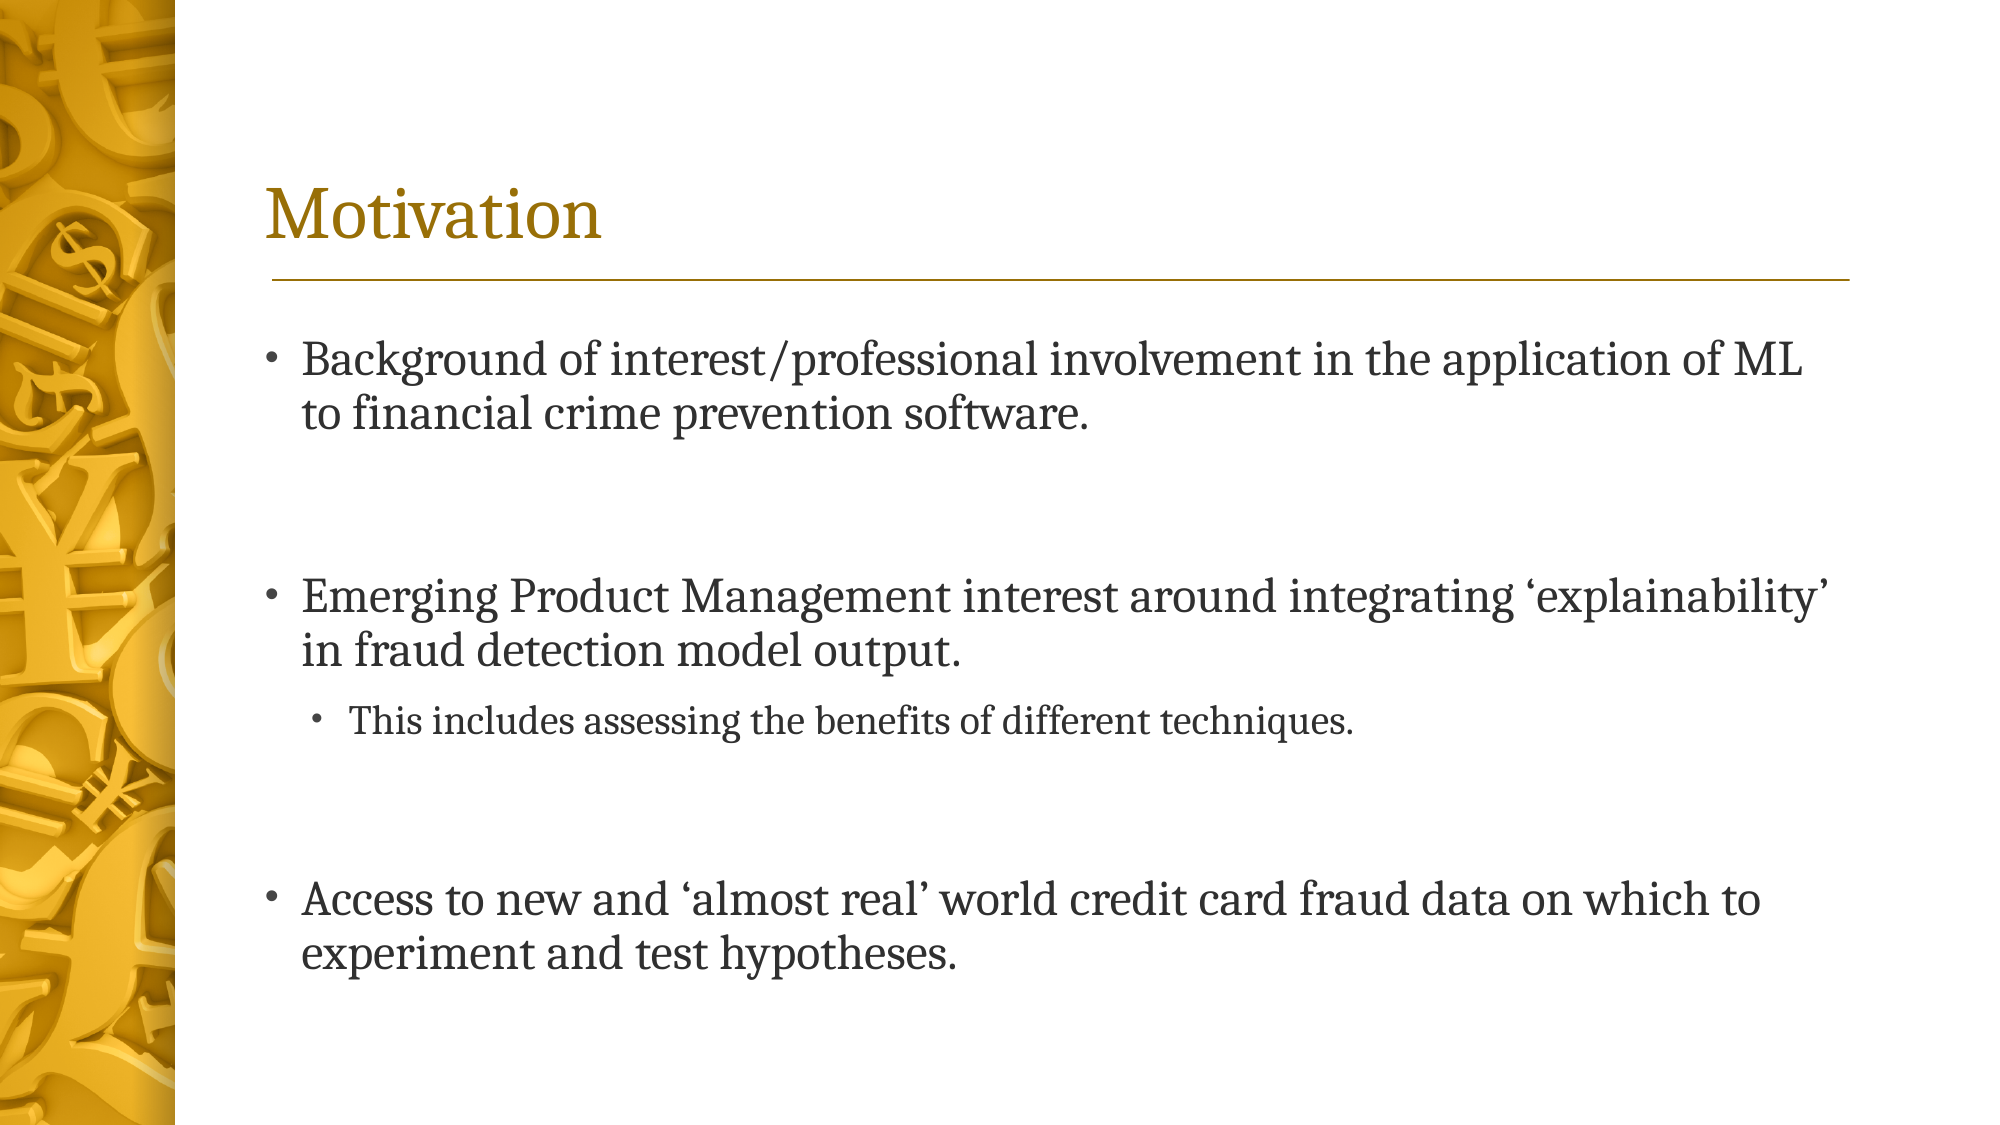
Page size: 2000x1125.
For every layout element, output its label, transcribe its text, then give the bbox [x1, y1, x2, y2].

title Motivation [249, 62, 1863, 263]
list Background of interest/professional involvement in the application of ML to financial crime prevention software. Emerging Product Management interest around integrating ‘explainability’ in fraud detection model output. This includes assessing the benefits of different techniques. Access to new and ‘almost real’ world credit card fraud data on which to experiment and test hypotheses. [249, 324, 1863, 1012]
picture [0, 0, 175, 1125]
